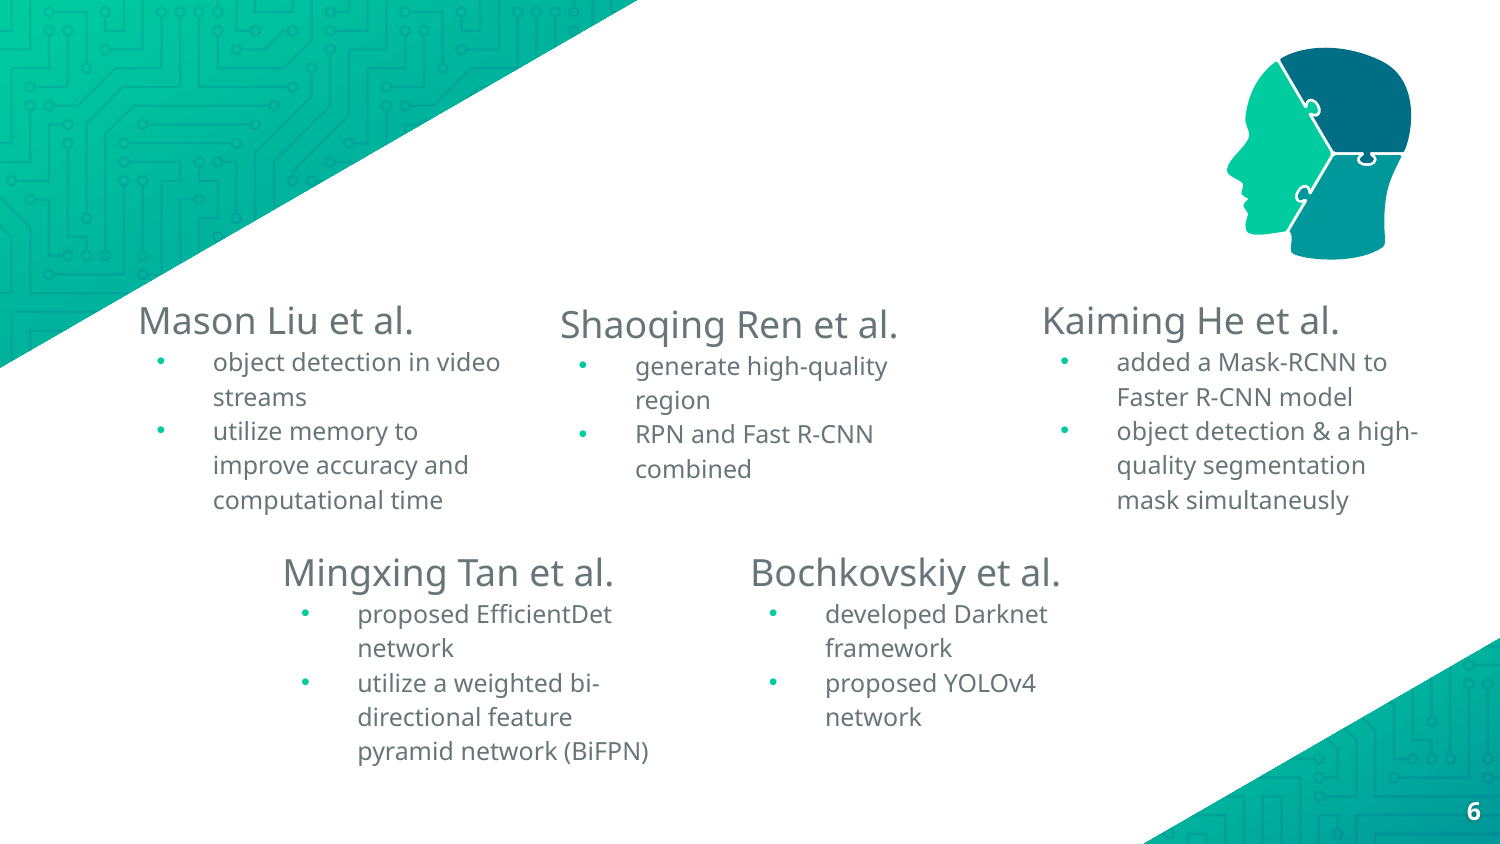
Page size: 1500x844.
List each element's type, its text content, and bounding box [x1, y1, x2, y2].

list Shaoqing Ren et al. generate high-quality region RPN and Fast R-CNN combined [560, 293, 940, 508]
slide_number 6 [1391, 779, 1482, 844]
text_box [1226, 41, 1422, 268]
list Kaiming He et al. added a Mask-RCNN to Faster R-CNN model object detection & a high-quality segmentation mask simultaneusly [1041, 290, 1422, 505]
list Mason Liu et al. object detection in video streams utilize memory to improve accuracy and computational time [137, 290, 518, 514]
text_box Bochkovskiy et al. developed Darknet framework proposed YOLOv4 network [750, 542, 1110, 766]
text_box Mingxing Tan et al. proposed EfficientDet network utilize a weighted bi-directional feature pyramid network (BiFPN) [282, 542, 663, 766]
